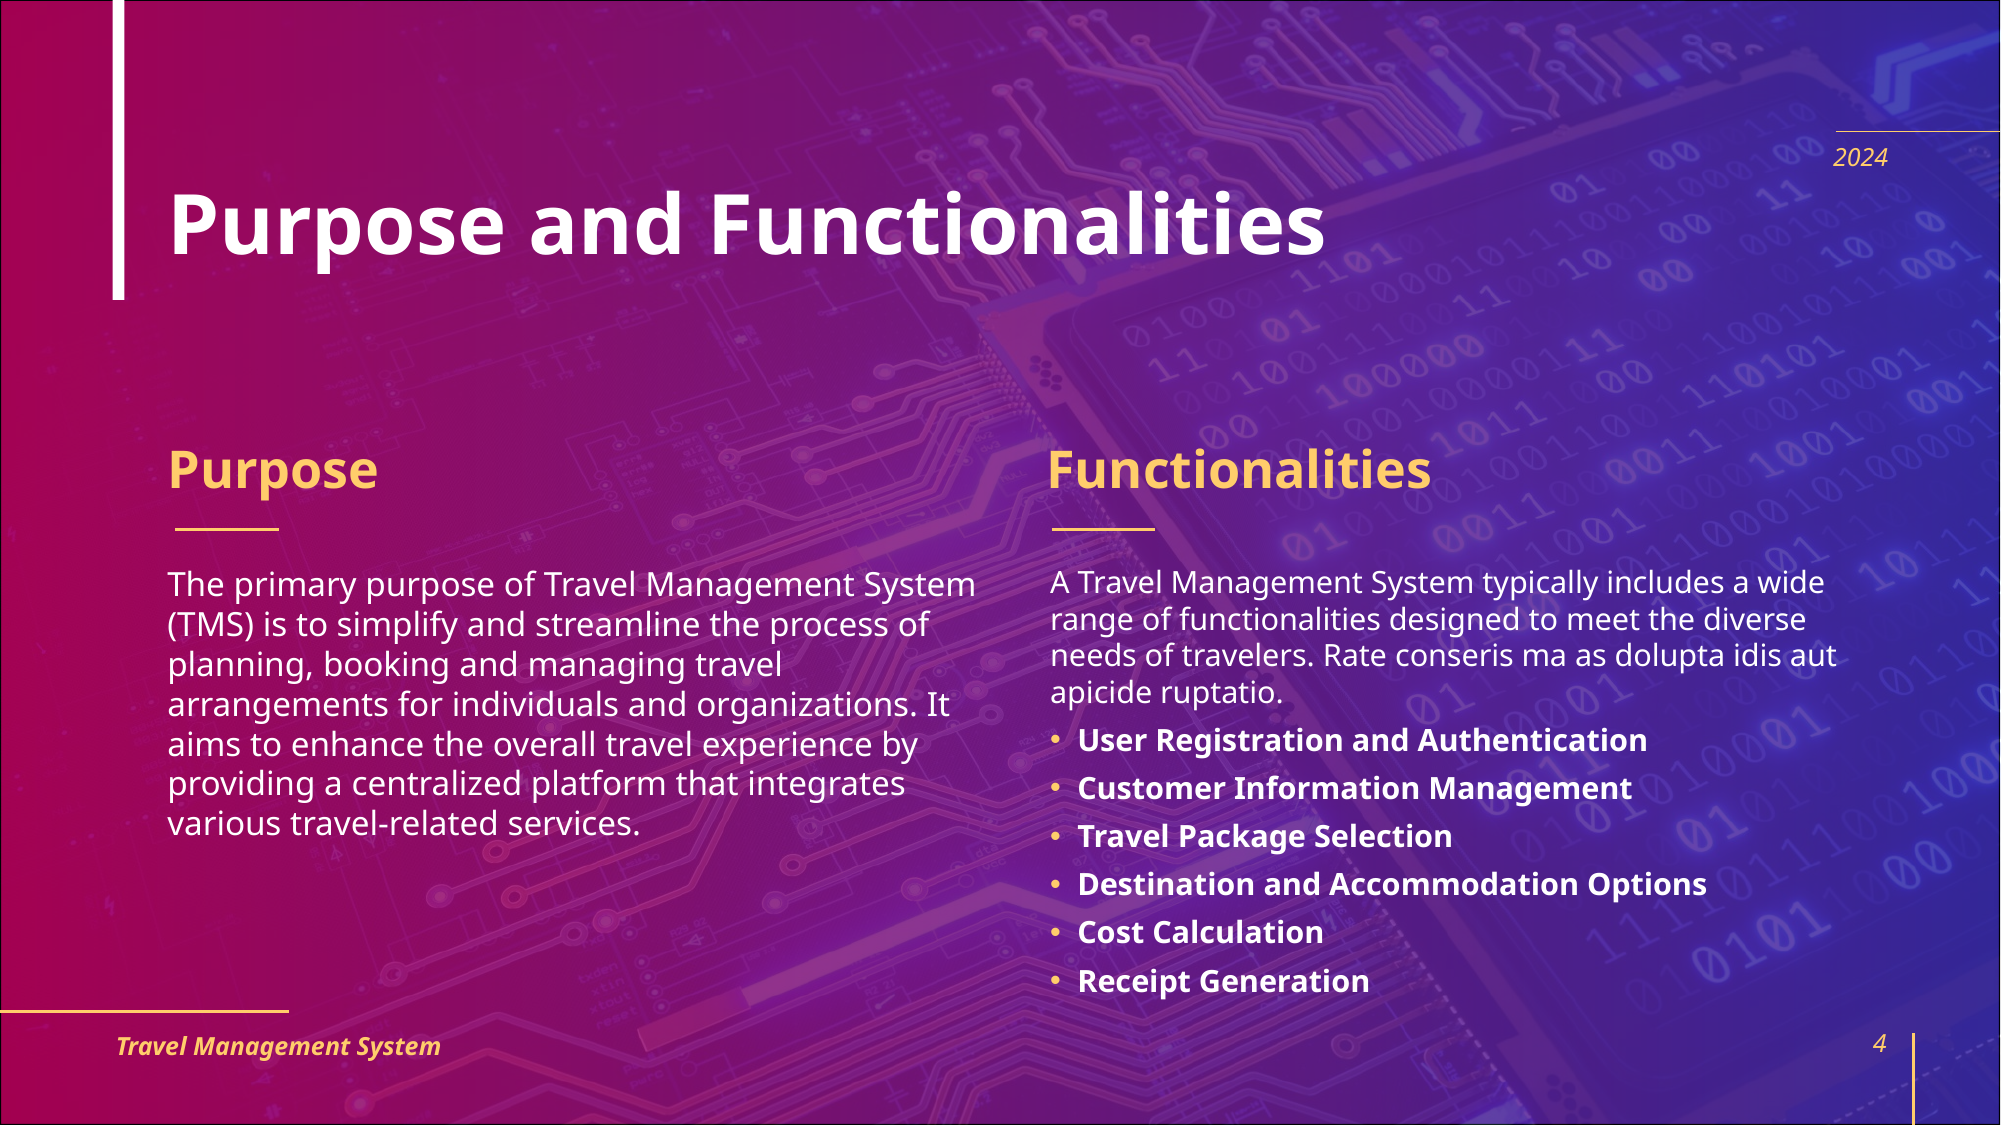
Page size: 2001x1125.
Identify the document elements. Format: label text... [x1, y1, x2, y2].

list The primary purpose of Travel Management System (TMS) is to simplify and streamline the process of planning, booking and managing travel arrangements for individuals and organizations. It aims to enhance the overall travel experience by providing a centralized platform that integrates various travel-related services. [152, 555, 999, 1011]
list Purpose [152, 372, 999, 508]
list 2024 [1818, 137, 1919, 192]
list A Travel Management System typically includes a wide range of functionalities designed to meet the diverse needs of travelers. Rate conseris ma as dolupta idis aut apicide ruptatio. User Registration and Authentication Customer Information Management Travel Package Selection Destination and Accommodation Options Cost Calculation Receipt Generation [1035, 555, 1882, 1011]
title Purpose and Functionalities [152, 118, 1878, 337]
footer Travel Management System [100, 1015, 636, 1075]
slide_number 4 [1451, 1015, 1902, 1075]
list Functionalities [1030, 372, 1882, 508]
